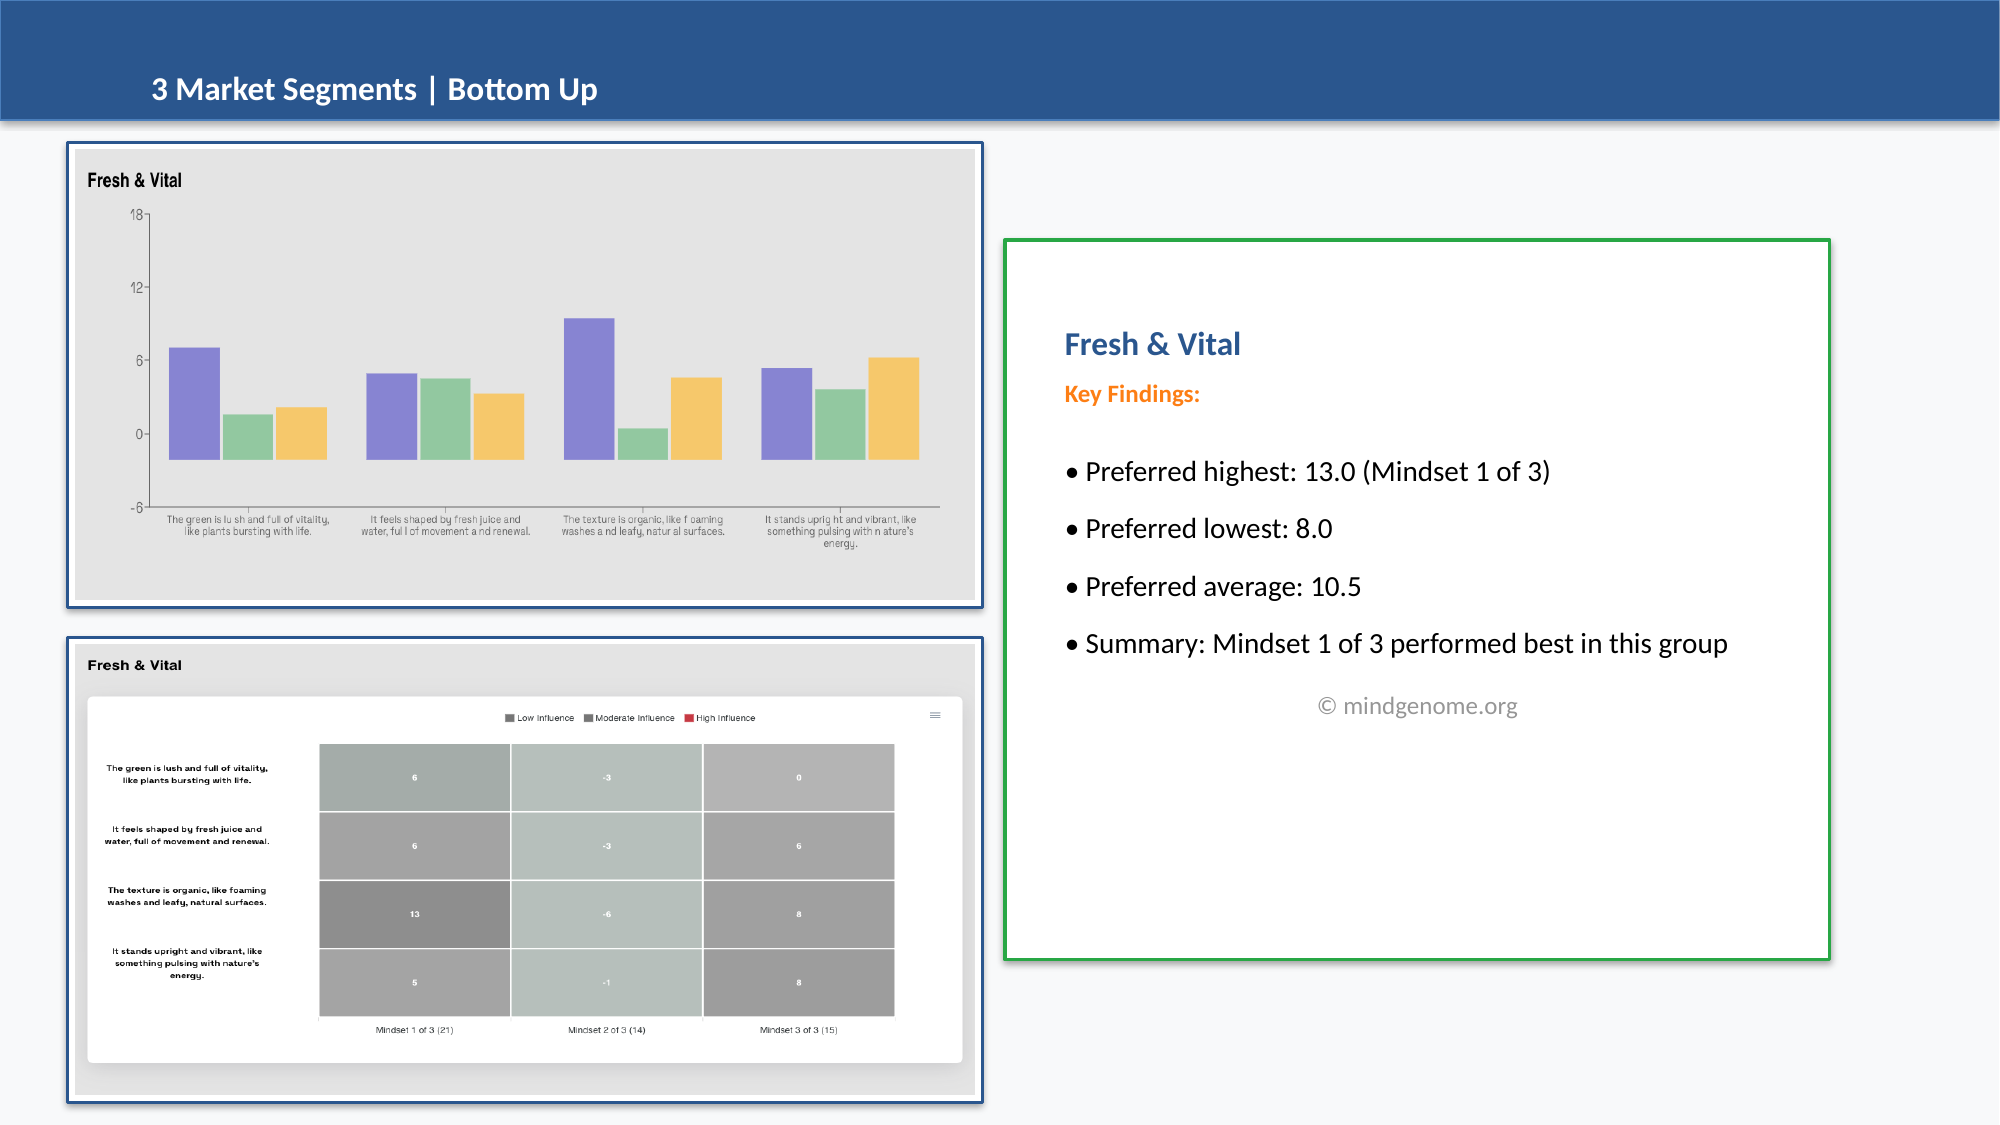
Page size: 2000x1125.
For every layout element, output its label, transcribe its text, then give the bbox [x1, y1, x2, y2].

text_box [67, 142, 983, 608]
text_box 3 Market Segments | Bottom Up [136, 14, 614, 115]
text_box [1004, 239, 1831, 961]
text_box [67, 637, 983, 1103]
text_box Fresh & Vital Key Findings: • Preferred highest: 13.0 (Mindset 1 of 3) • Preferred lowest: 8.0 • Preferred average: 10.5 • Summary: Mindset 1 of 3 performed best in this group © mindgenome.org [1049, 270, 1785, 727]
picture [74, 149, 976, 601]
picture [74, 644, 976, 1096]
text_box [0, 0, 2000, 121]
